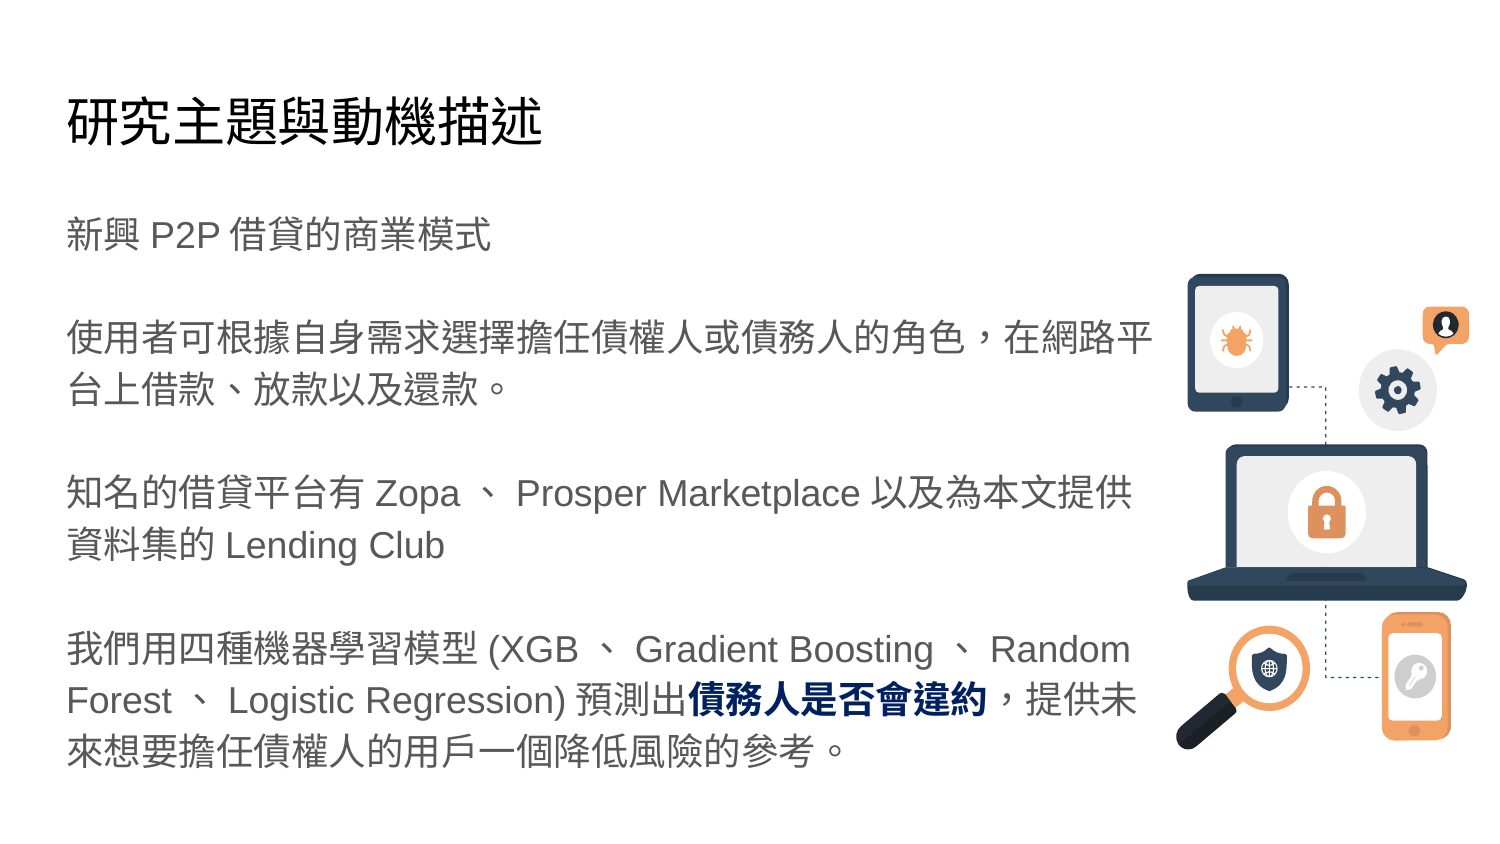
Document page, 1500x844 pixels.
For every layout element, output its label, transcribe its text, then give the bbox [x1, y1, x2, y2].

title 研究主題與動機描述 [51, 72, 1449, 167]
list 新興P2P借貸的商業模式 使用者可根據自身需求選擇擔任債權人或債務人的角色，在網路平台上借款、放款以及還款。 知名的借貸平台有Zopa、Prosper Marketplace以及為本文提供資料集的Lending Club 我們用四種機器學習模型(XGB、Gradient Boosting、Random Forest、Logistic Regression)預測出債務人是否會違約，提供未來想要擔任債權人的用戶一個降低風險的參考。 [51, 189, 1177, 789]
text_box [1175, 273, 1470, 750]
